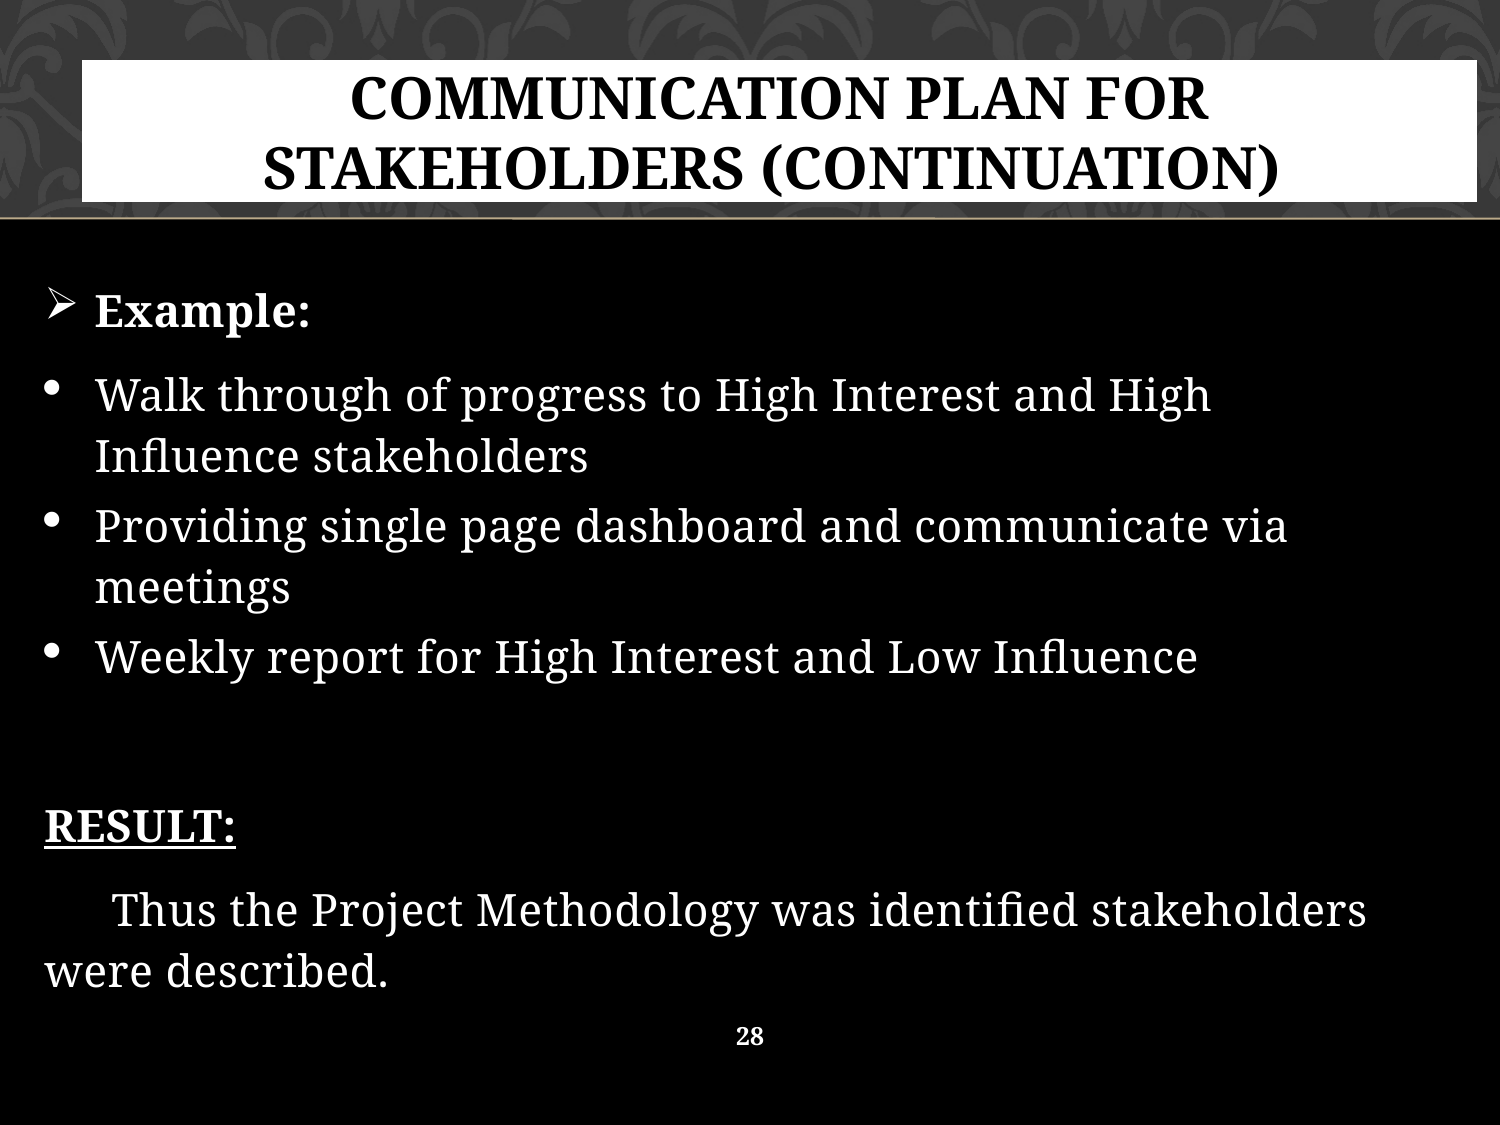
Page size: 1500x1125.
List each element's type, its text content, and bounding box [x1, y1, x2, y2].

list Example: Walk through of progress to High Interest and High Influence stakeholders Providing single page dashboard and communicate via meetings Weekly report for High Interest and Low Influence RESULT: Thus the Project Methodology was identified stakeholders were described. [29, 267, 1447, 1007]
title Communication Plan for Stakeholders (Continuation) [82, 60, 1477, 202]
slide_number 28 [662, 1012, 838, 1063]
